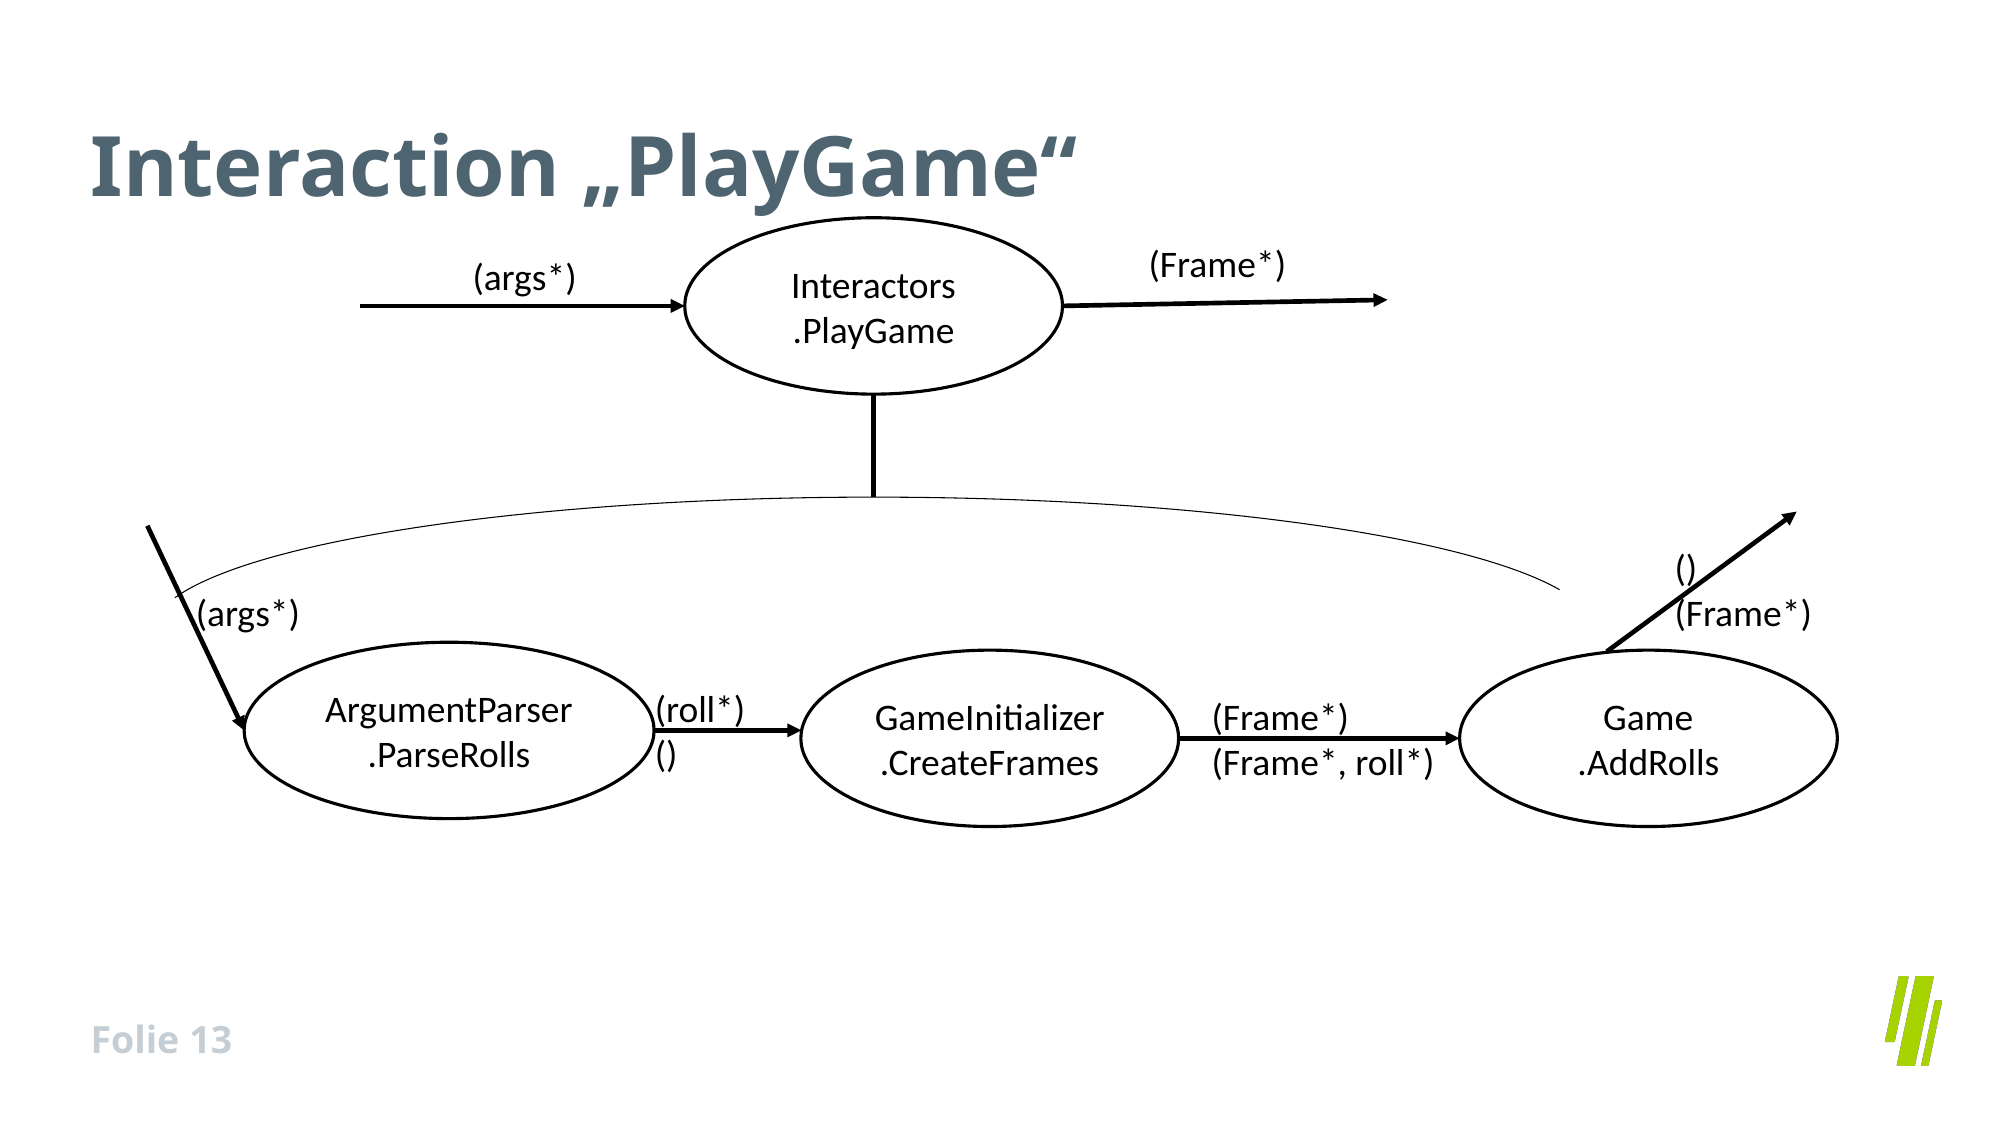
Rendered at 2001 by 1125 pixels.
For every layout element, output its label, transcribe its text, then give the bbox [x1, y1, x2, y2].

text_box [1062, 232, 1388, 306]
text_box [147, 525, 317, 731]
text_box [151, 393, 1596, 766]
text_box Interactors .PlayGame [684, 217, 1063, 393]
title Interaction „PlayGame“ [75, 83, 1925, 255]
text_box ArgumentParser .ParseRolls [261, 766, 637, 819]
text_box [1178, 685, 1516, 792]
slide_number Folie 13 [75, 1015, 526, 1075]
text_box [640, 677, 822, 784]
picture [1885, 976, 1942, 1066]
text_box Game .AddRolls [1498, 652, 1838, 827]
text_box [1606, 511, 1829, 652]
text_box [359, 245, 685, 306]
text_box GameInitializer .CreateFrames [822, 766, 1170, 827]
